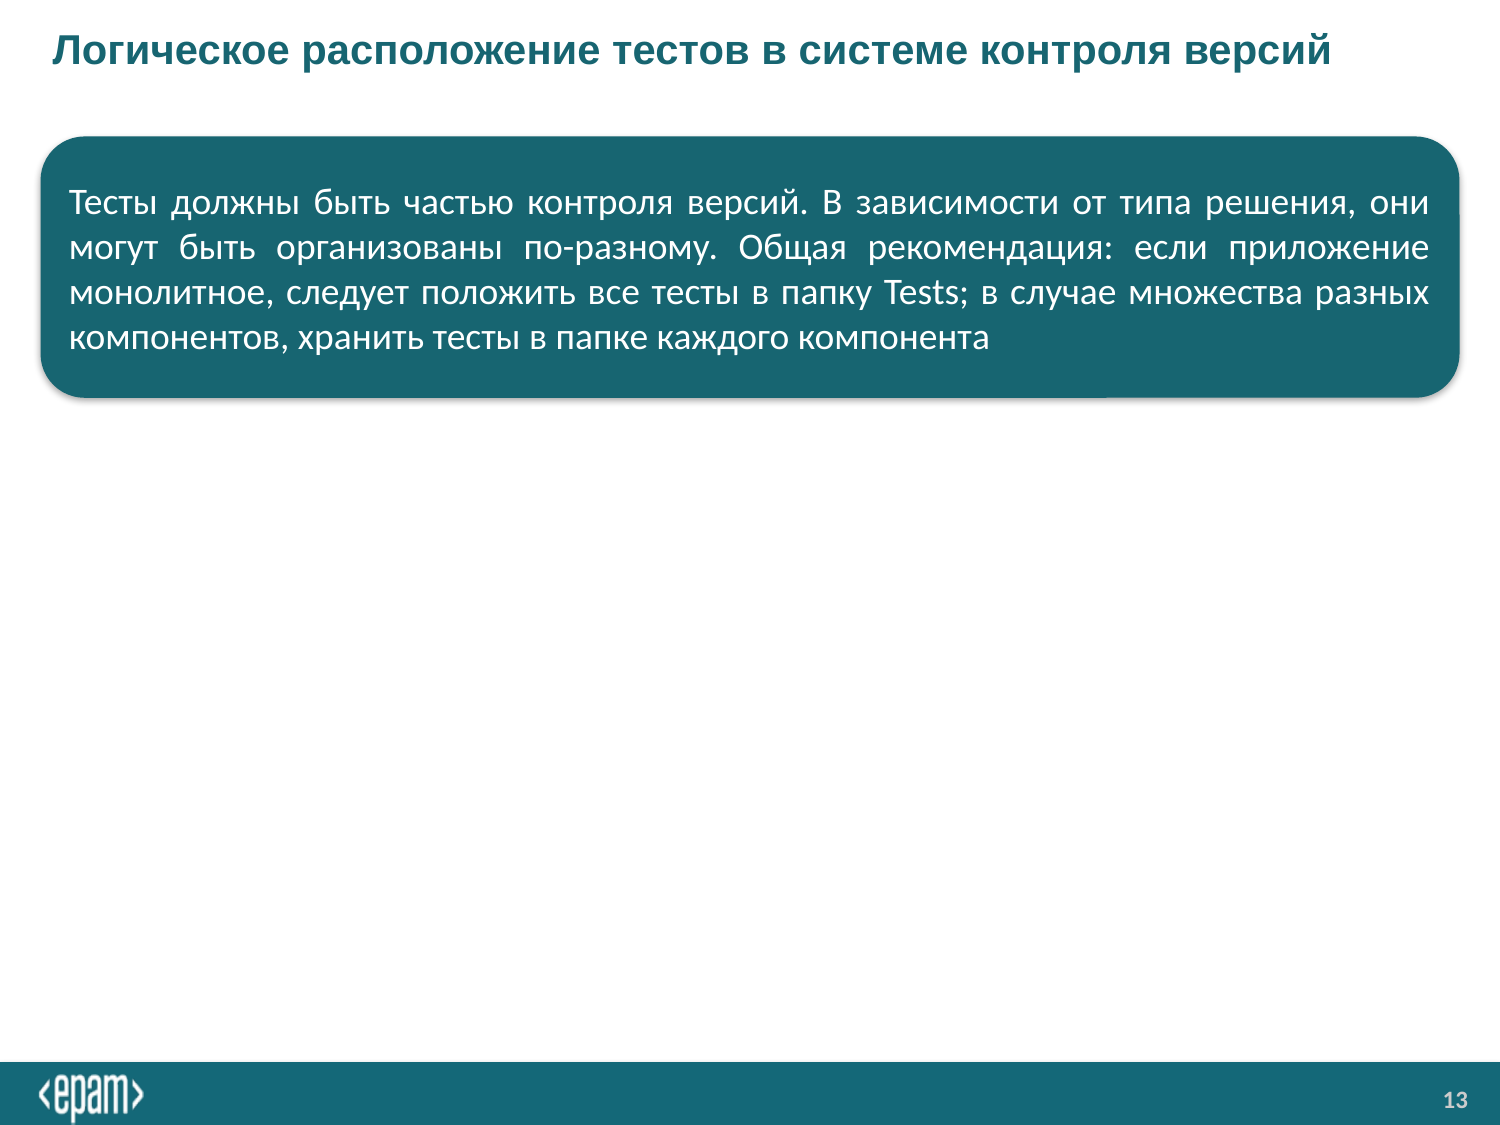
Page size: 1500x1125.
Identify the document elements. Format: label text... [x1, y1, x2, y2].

title Логическое расположение тестов в системе контроля версий [0, 0, 1500, 95]
text_box Тесты должны быть частью контроля версий. В зависимости от типа решения, они могут быть организованы по-разному. Общая рекомендация: если приложение монолитное, следует положить все тесты в папку Tests; в случае множества разных компонентов, хранить тесты в папке каждого компонента [40, 136, 1460, 398]
picture [38, 1074, 144, 1125]
